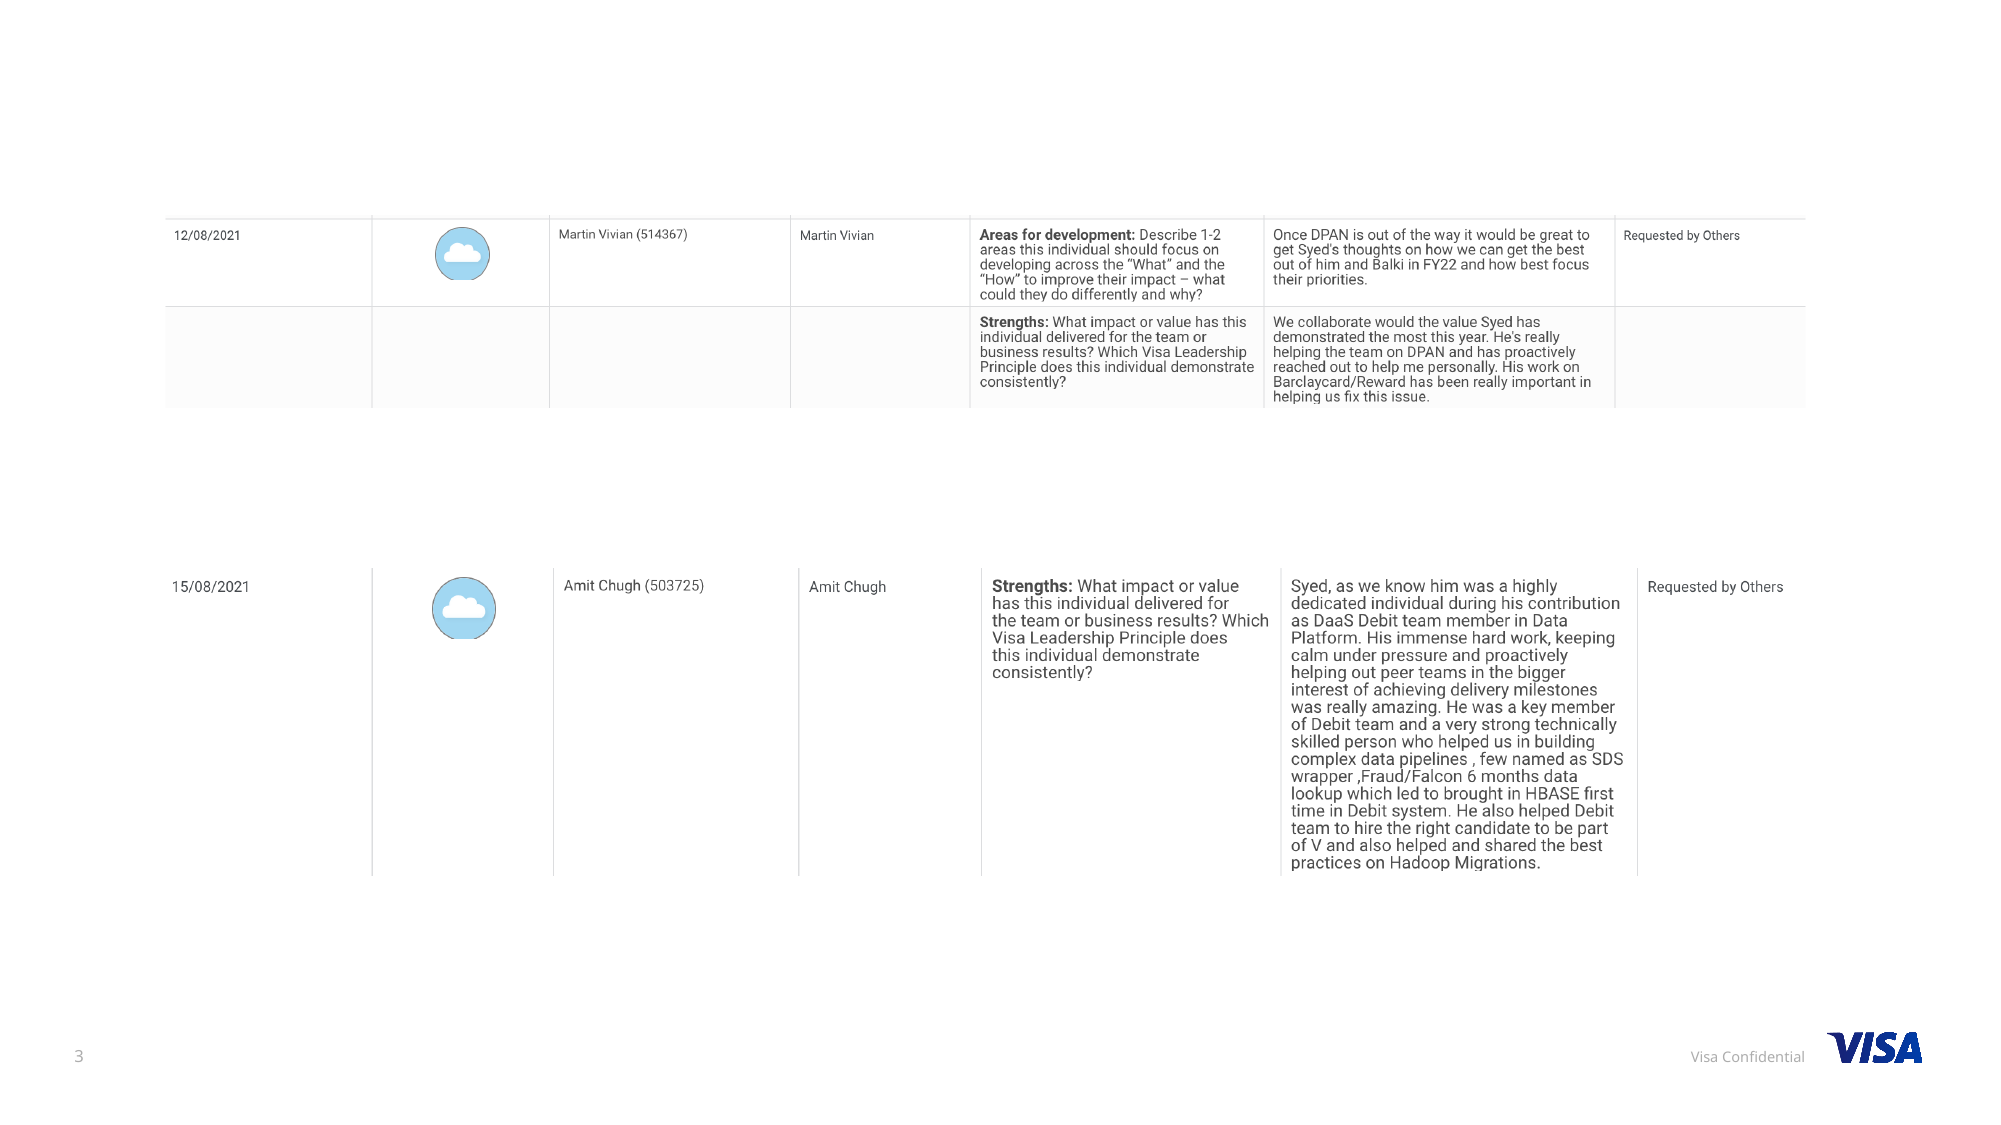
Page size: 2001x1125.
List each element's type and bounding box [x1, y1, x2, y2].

picture [164, 568, 1835, 910]
picture [164, 215, 1835, 411]
text_box [76, 171, 1793, 892]
